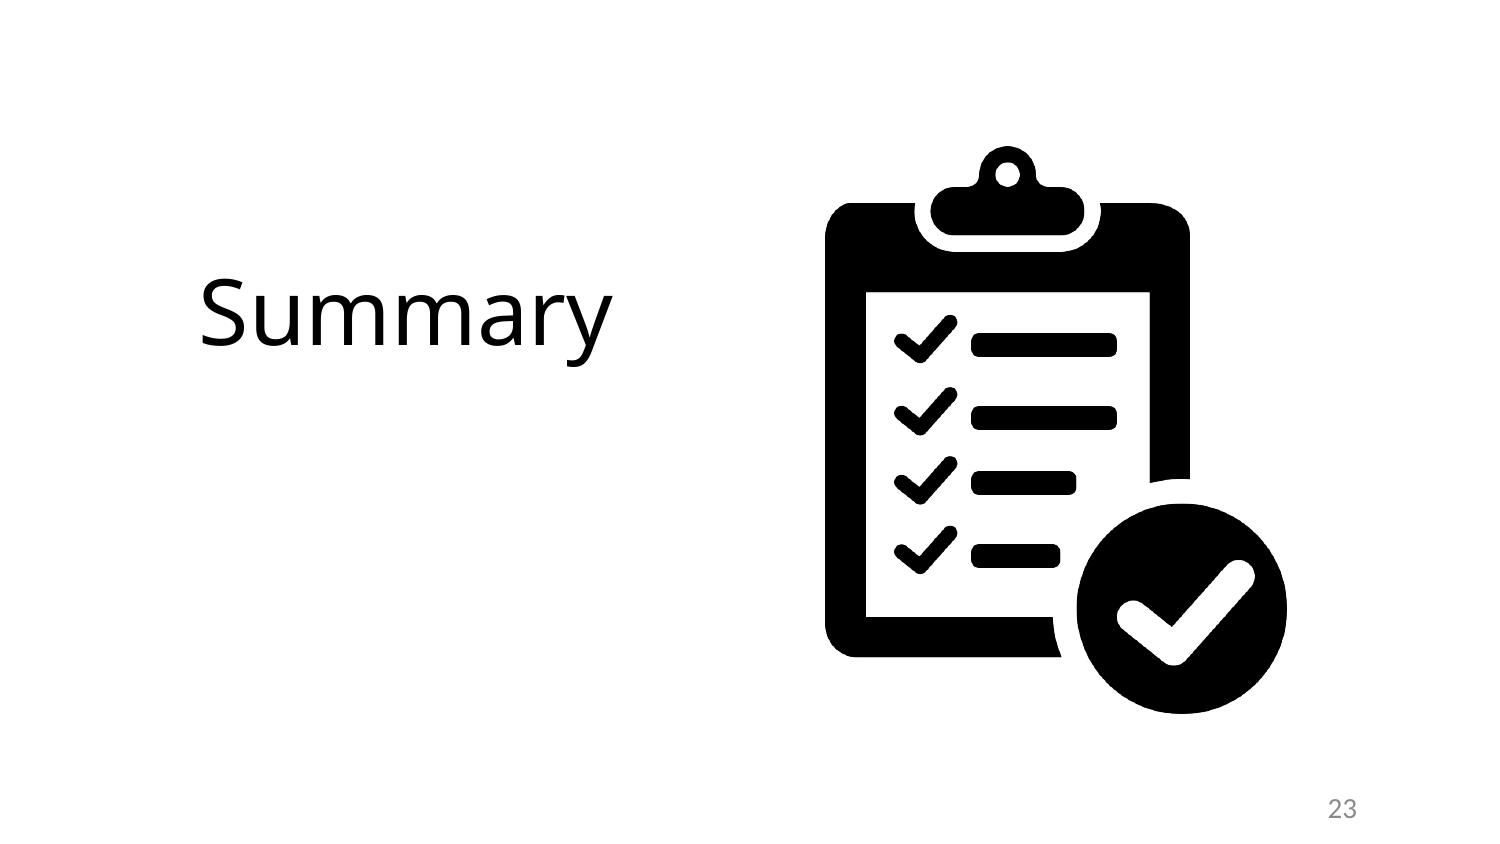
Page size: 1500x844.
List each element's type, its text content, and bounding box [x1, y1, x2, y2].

slide_number 23 [1251, 773, 1434, 841]
text_box Summary [198, 221, 825, 397]
picture [825, 146, 1287, 714]
